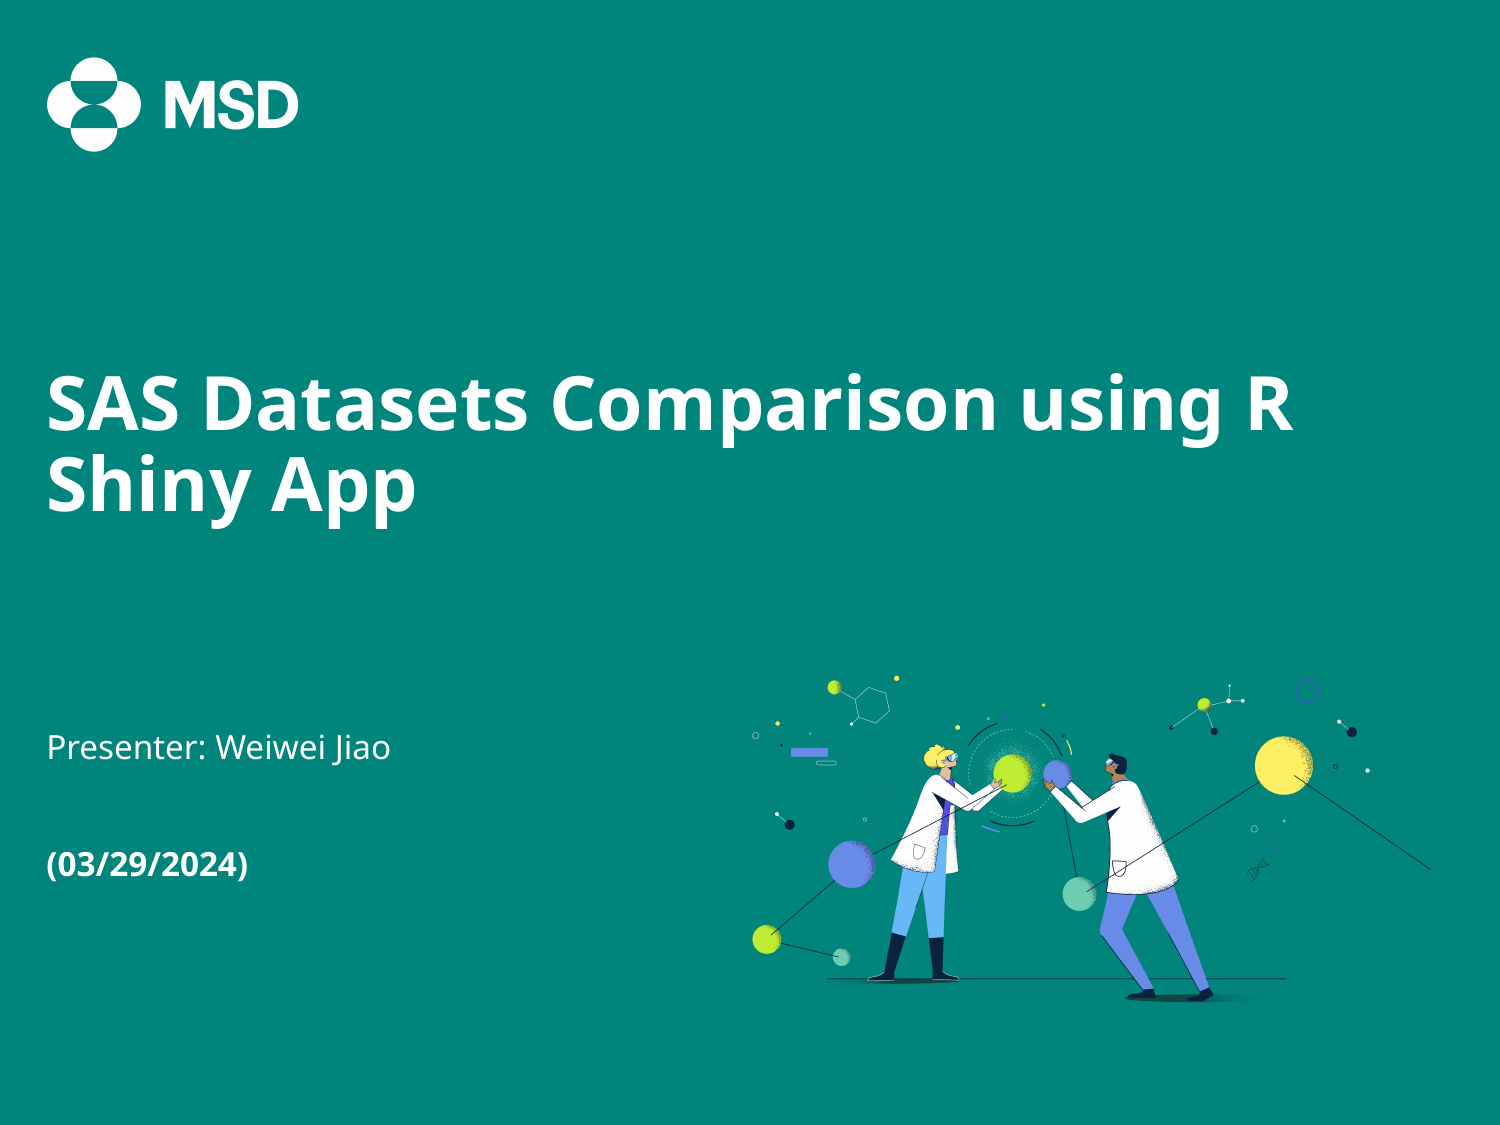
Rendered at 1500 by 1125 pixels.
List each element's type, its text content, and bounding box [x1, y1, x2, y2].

subtitle Presenter: Weiwei Jiao (03/29/2024) [46, 725, 665, 1019]
picture [665, 623, 1431, 1055]
picture [0, 23, 345, 186]
title SAS Datasets Comparison using R Shiny App [46, 167, 1431, 528]
